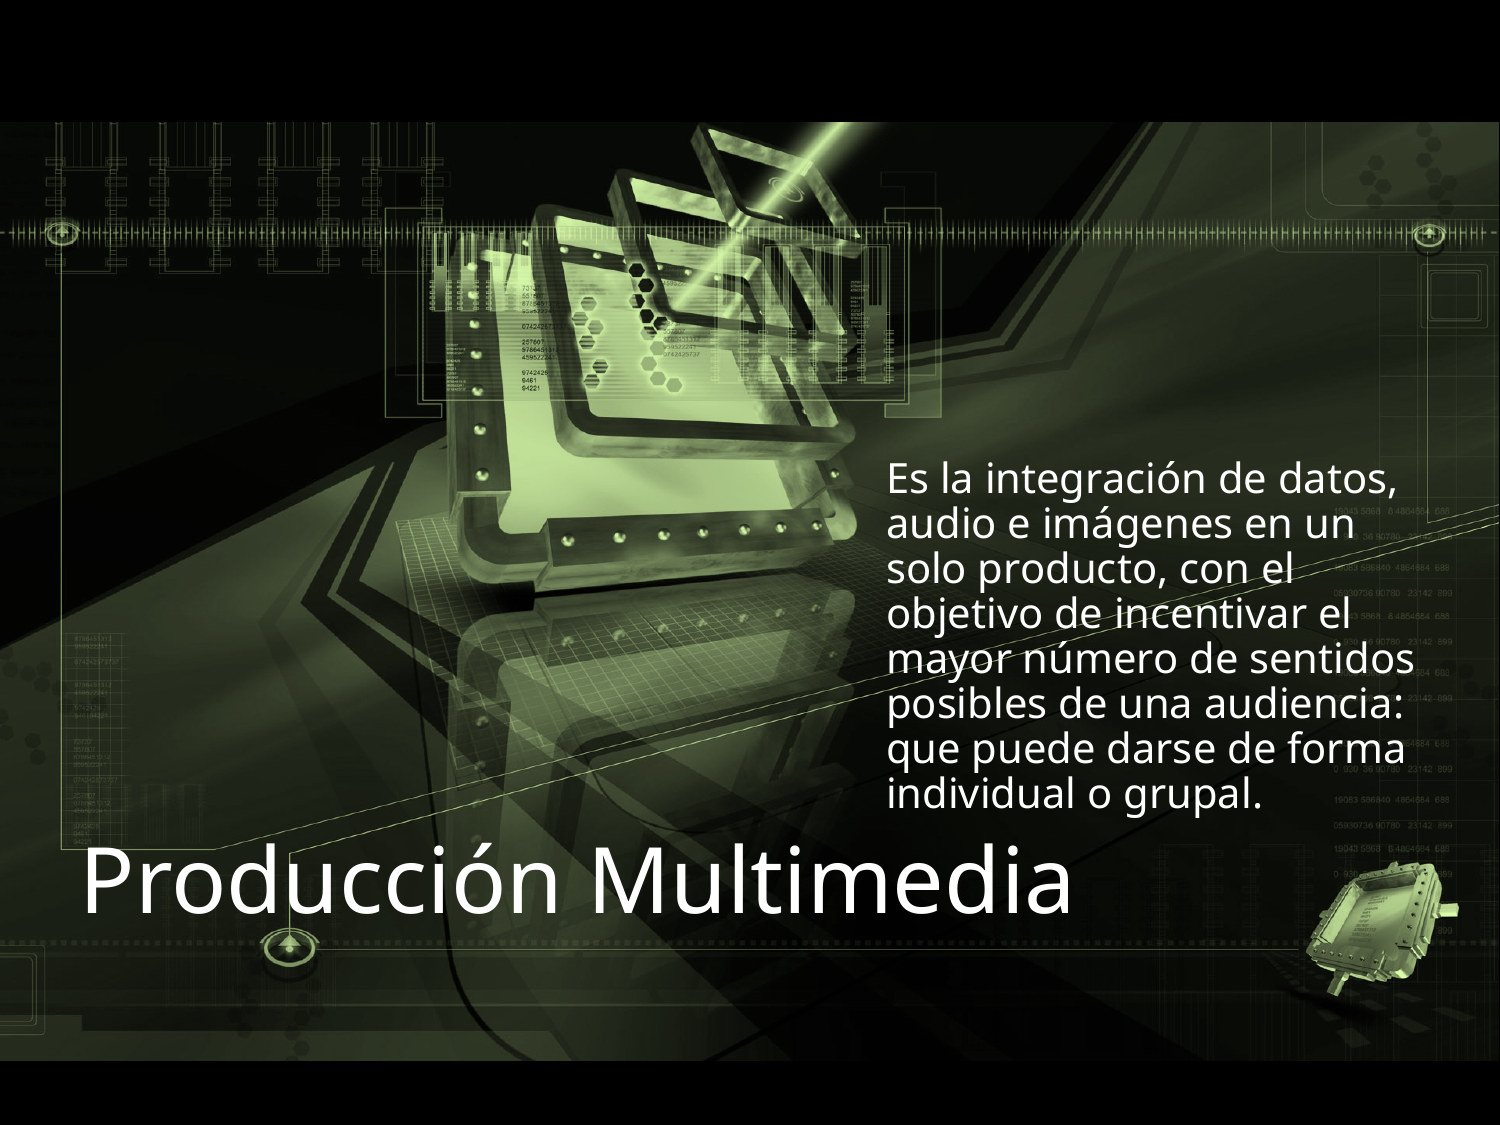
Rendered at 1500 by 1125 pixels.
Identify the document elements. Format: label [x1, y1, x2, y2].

picture [0, 122, 1499, 1061]
